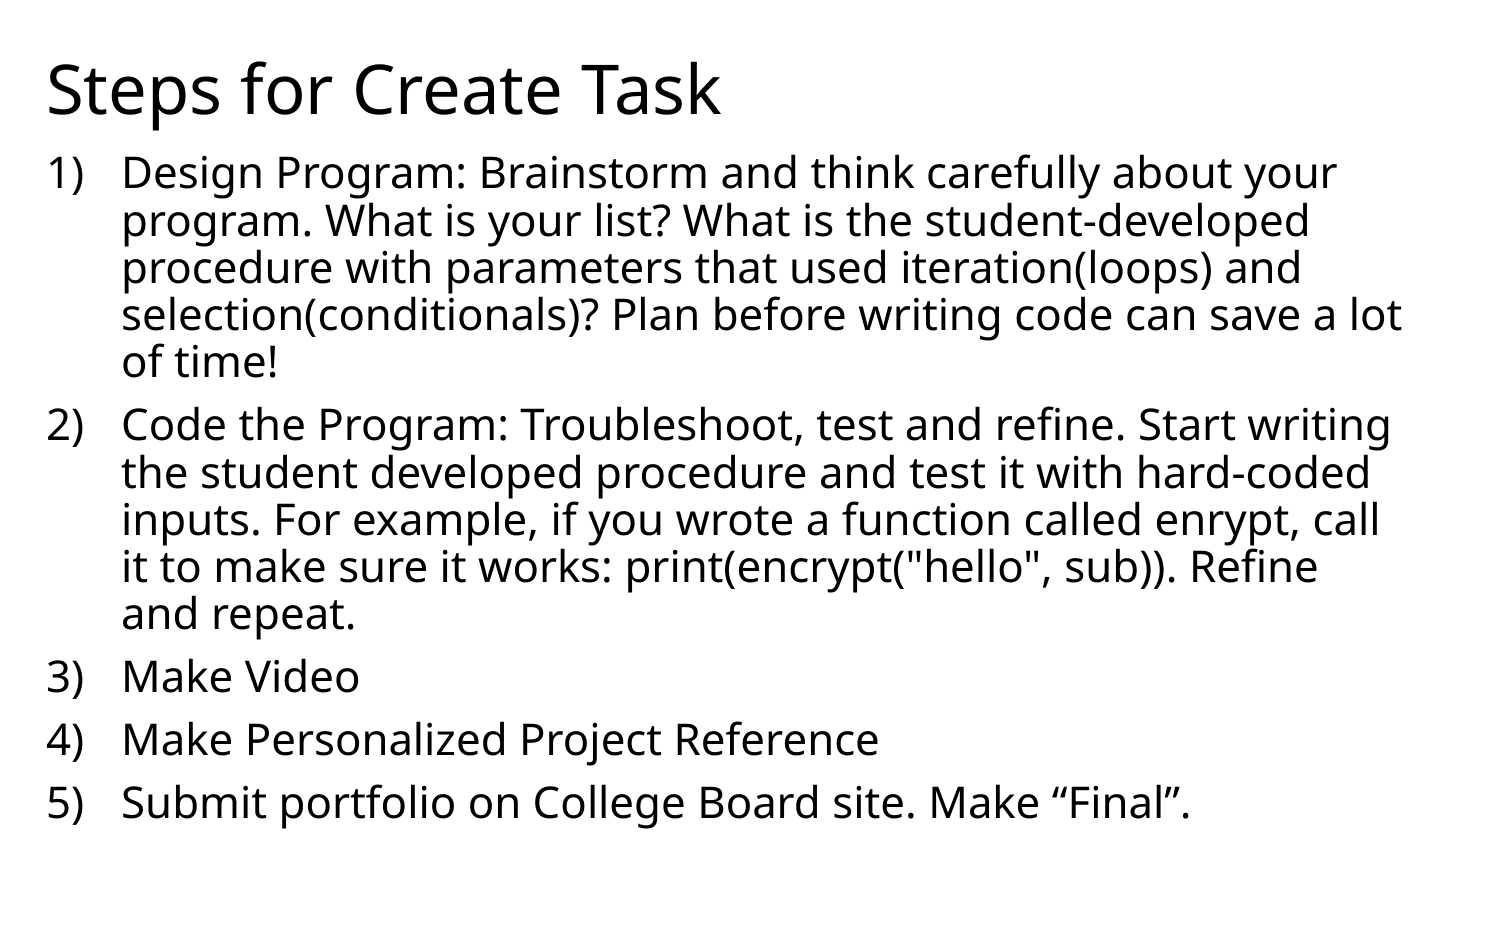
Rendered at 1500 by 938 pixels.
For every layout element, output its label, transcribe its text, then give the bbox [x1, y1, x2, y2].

list Design Program: Brainstorm and think carefully about your program. What is your list? What is the student-developed procedure with parameters that used iteration(loops) and selection(conditionals)? Plan before writing code can save a lot of time! Code the Program: Troubleshoot, test and refine. Start writing the student developed procedure and test it with hard-coded inputs. For example, if you wrote a function called enrypt, call it to make sure it works: print(encrypt("hello", sub)). Refine and repeat. Make Video Make Personalized Project Reference Submit portfolio on College Board site. Make “Final”. [31, 143, 1425, 913]
title Steps for Create Task [31, 41, 1397, 143]
